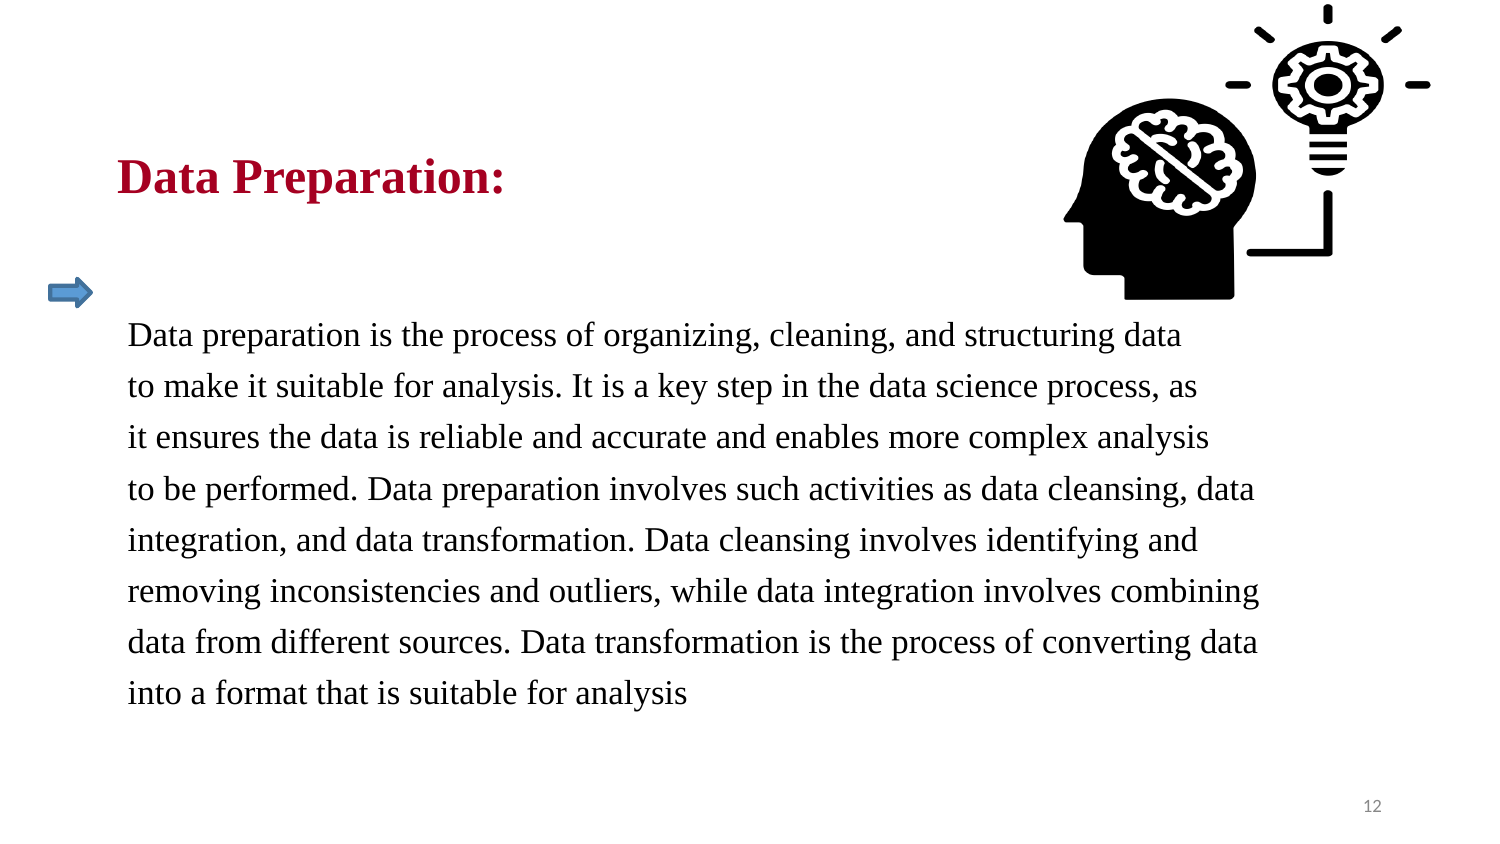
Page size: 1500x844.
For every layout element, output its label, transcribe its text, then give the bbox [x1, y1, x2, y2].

picture [1047, 0, 1454, 307]
list Data preparation is the process of organizing, cleaning, and structuring data to make it suitable for analysis. It is a key step in the data science process, as it ensures the data is reliable and accurate and enables more complex analysis to be performed. Data preparation involves such activities as data cleansing, data integration, and data transformation. Data cleansing involves identifying and removing inconsistencies and outliers, while data integration involves combining data from different sources. Data transformation is the process of converting data into a format that is suitable for analysis [77, 309, 1371, 727]
title Data Preparation: [102, 118, 542, 224]
text_box [50, 278, 91, 307]
slide_number ‹#› [1059, 782, 1397, 827]
